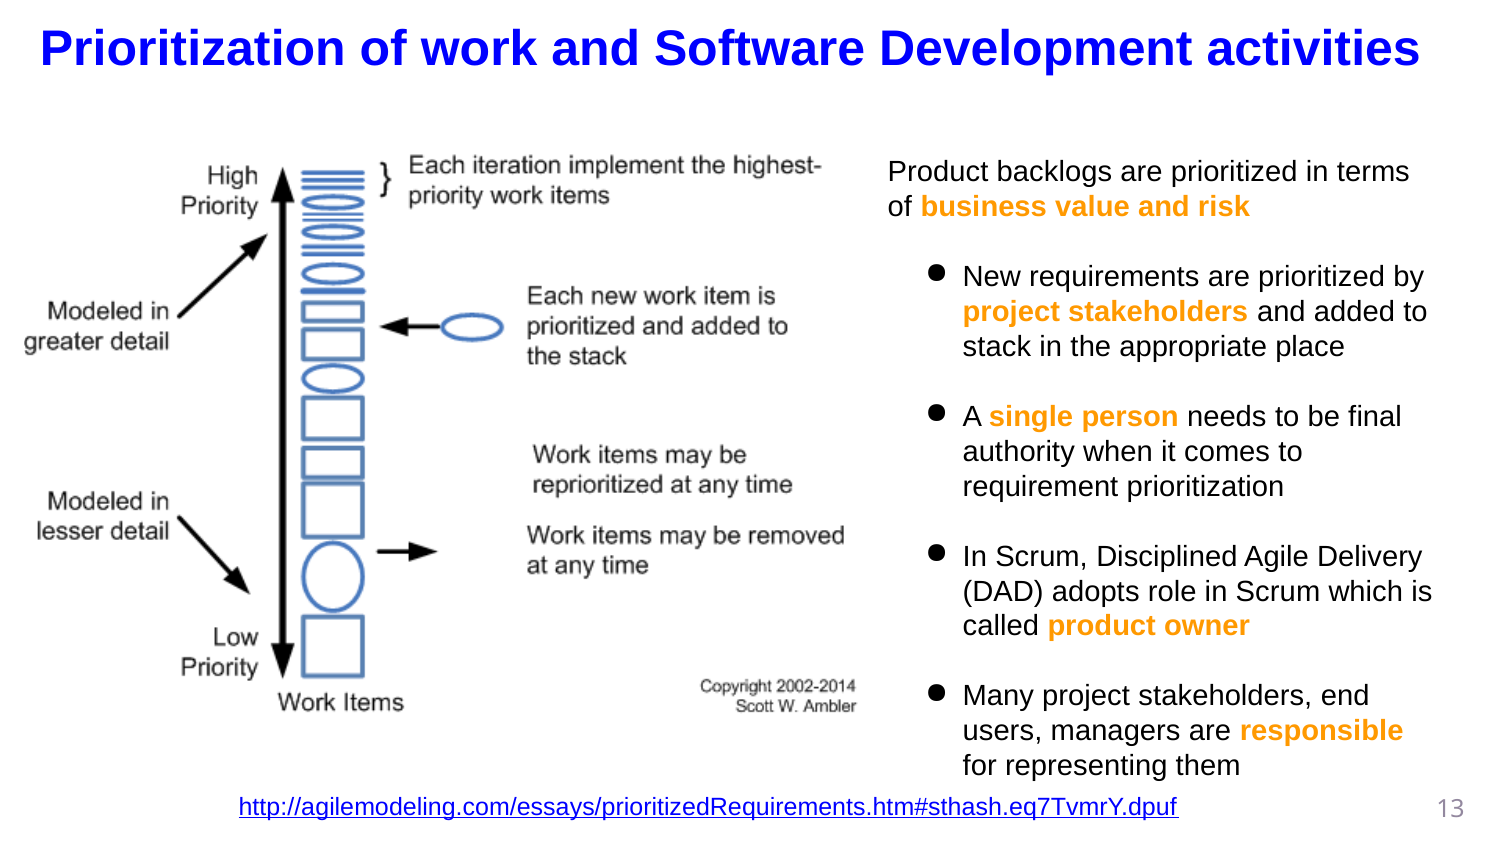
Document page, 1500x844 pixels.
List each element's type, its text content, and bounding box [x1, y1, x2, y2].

text_box Prioritization of work and Software Development activities [24, 6, 1445, 97]
picture [24, 147, 858, 720]
text_box Product backlogs are prioritized in terms of business value and risk New requirements are prioritized by project stakeholders and added to stack in the appropriate place A single person needs to be final authority when it comes to requirement prioritization In Scrum, Disciplined Agile Delivery (DAD) adopts role in Scrum which is called product owner Many project stakeholders, end users, managers are responsible for representing them [872, 137, 1457, 759]
text_box http://agilemodeling.com/essays/prioritizedRequirements.htm#sthash.eq7TvmrY.dpuf [160, 771, 1331, 830]
